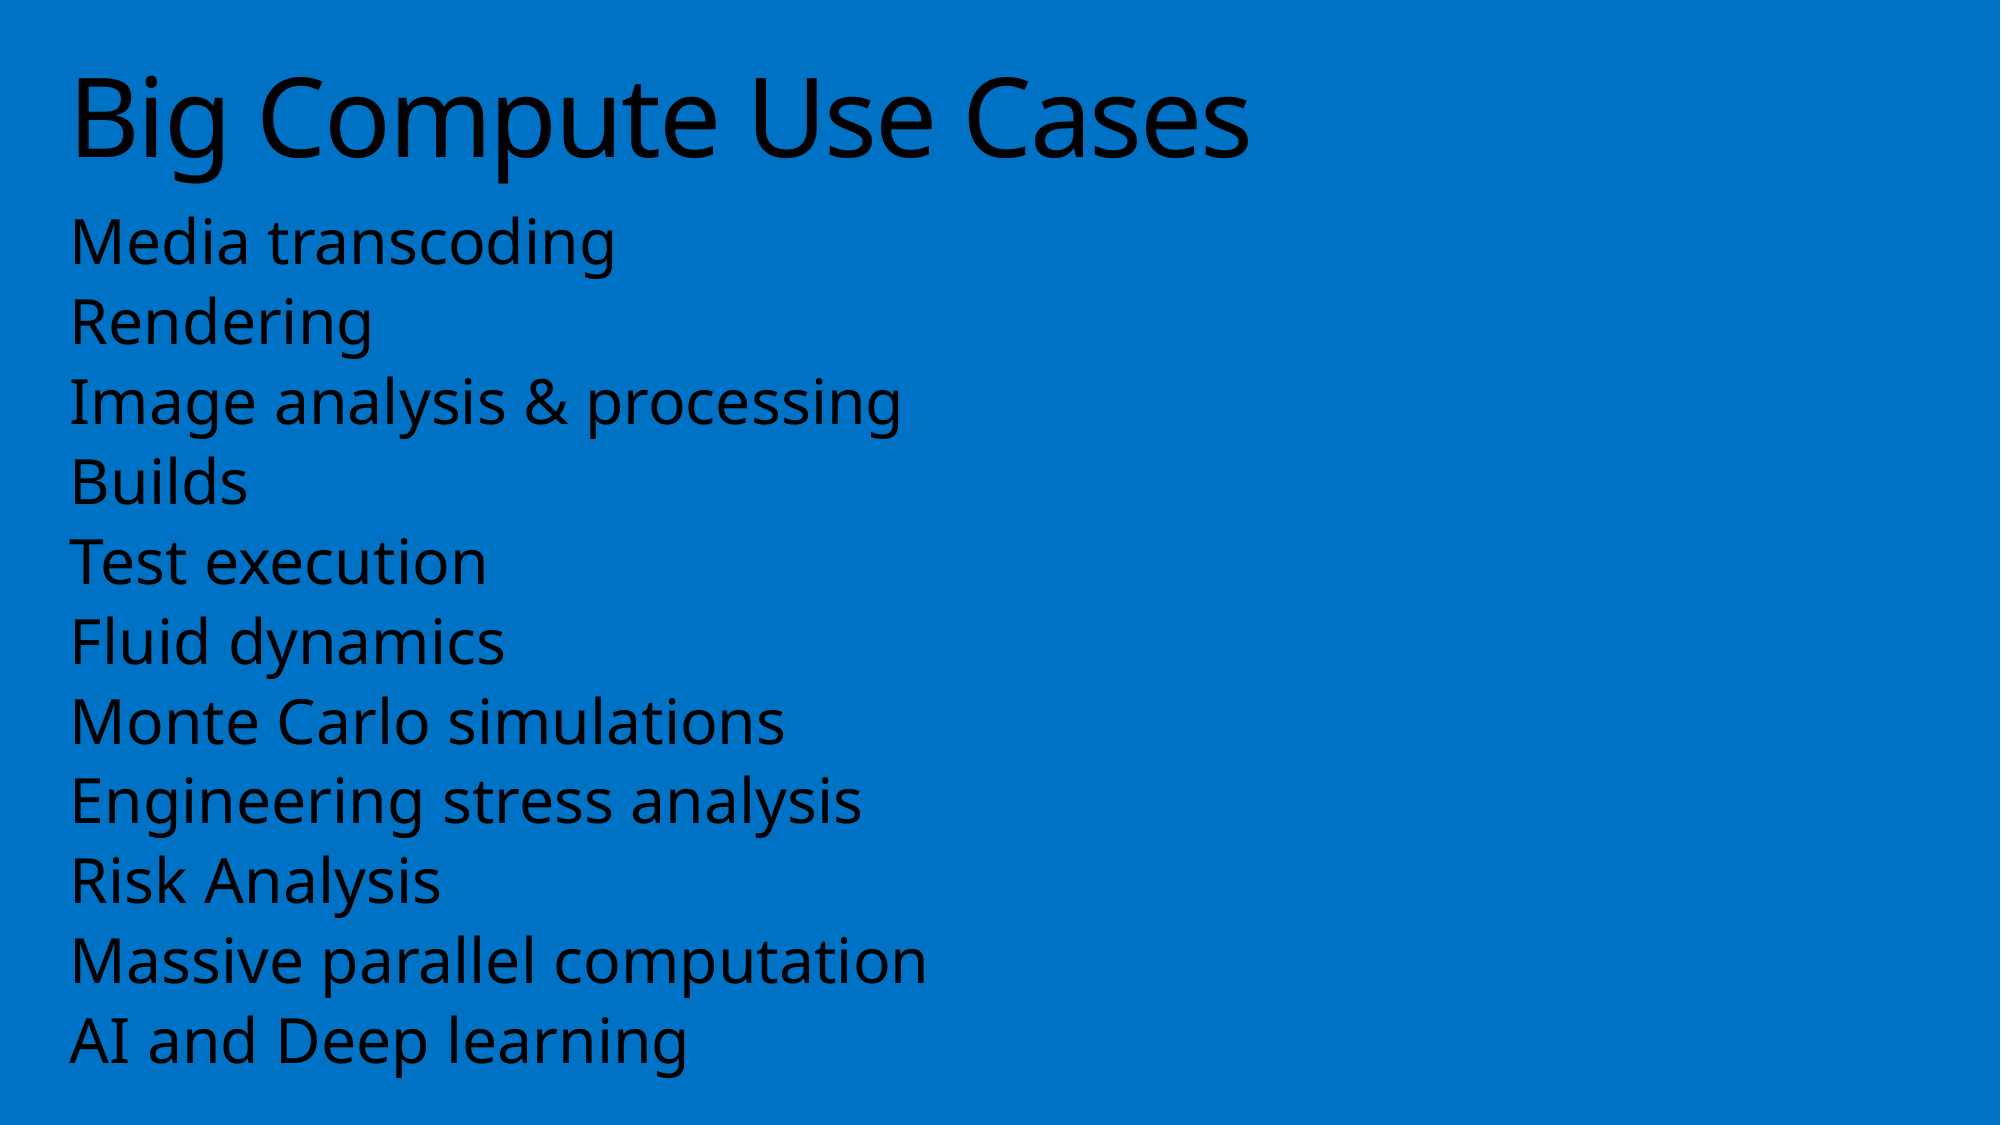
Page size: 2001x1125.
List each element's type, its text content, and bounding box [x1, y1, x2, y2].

title Big Compute Use Cases [44, 47, 1957, 196]
list Media transcoding Rendering Image analysis & processing Builds Test execution Fluid dynamics Monte Carlo simulations Engineering stress analysis Risk Analysis Massive parallel computation AI and Deep learning [45, 195, 1957, 1125]
